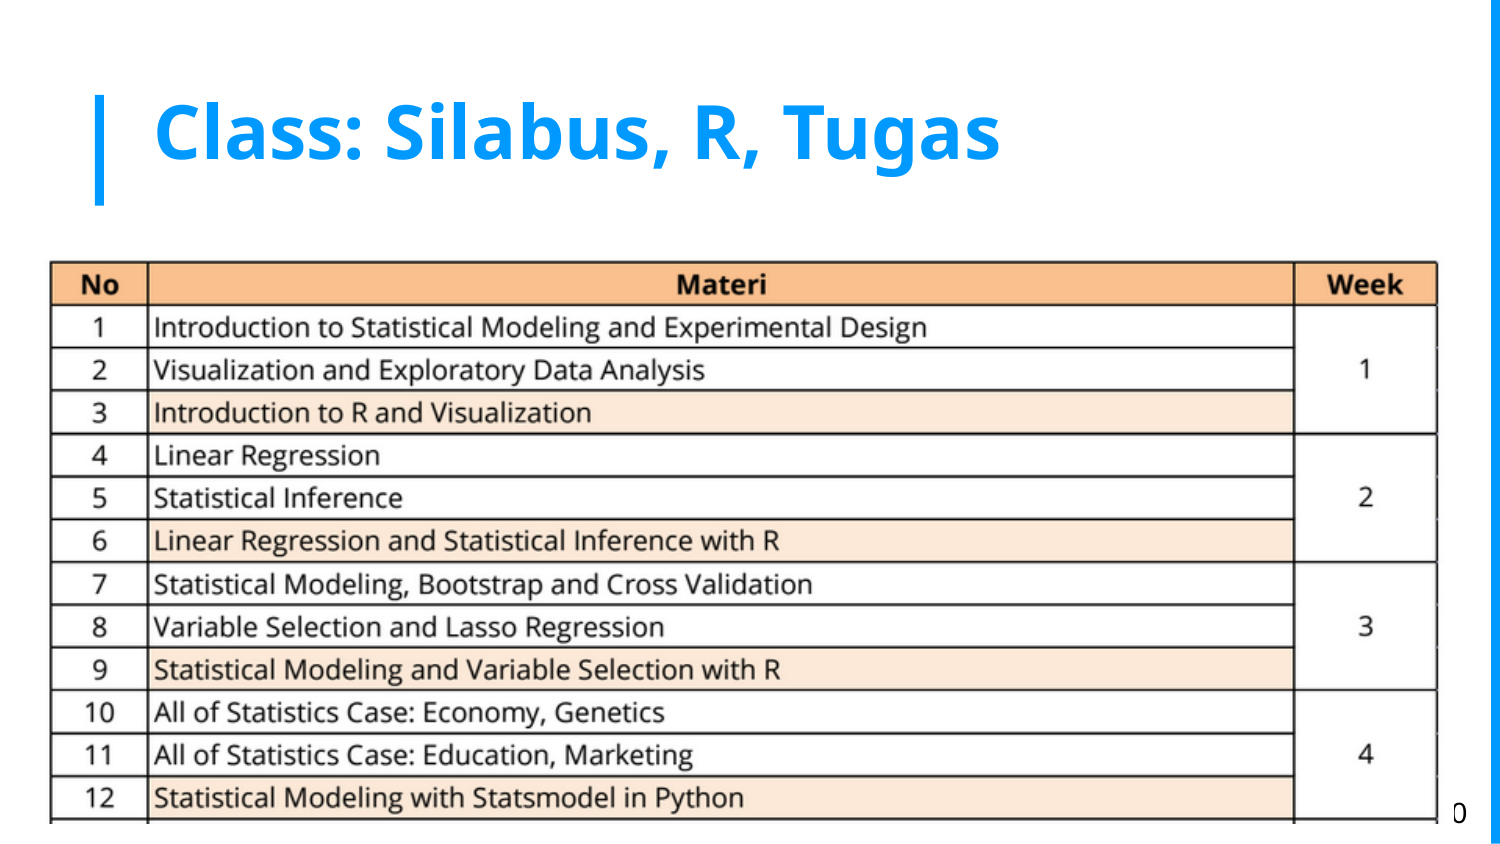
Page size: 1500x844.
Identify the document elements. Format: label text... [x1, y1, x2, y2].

title Class: Silabus, R, Tugas [138, 69, 1303, 210]
picture [42, 250, 1455, 825]
slide_number ‹#› [1403, 779, 1494, 844]
